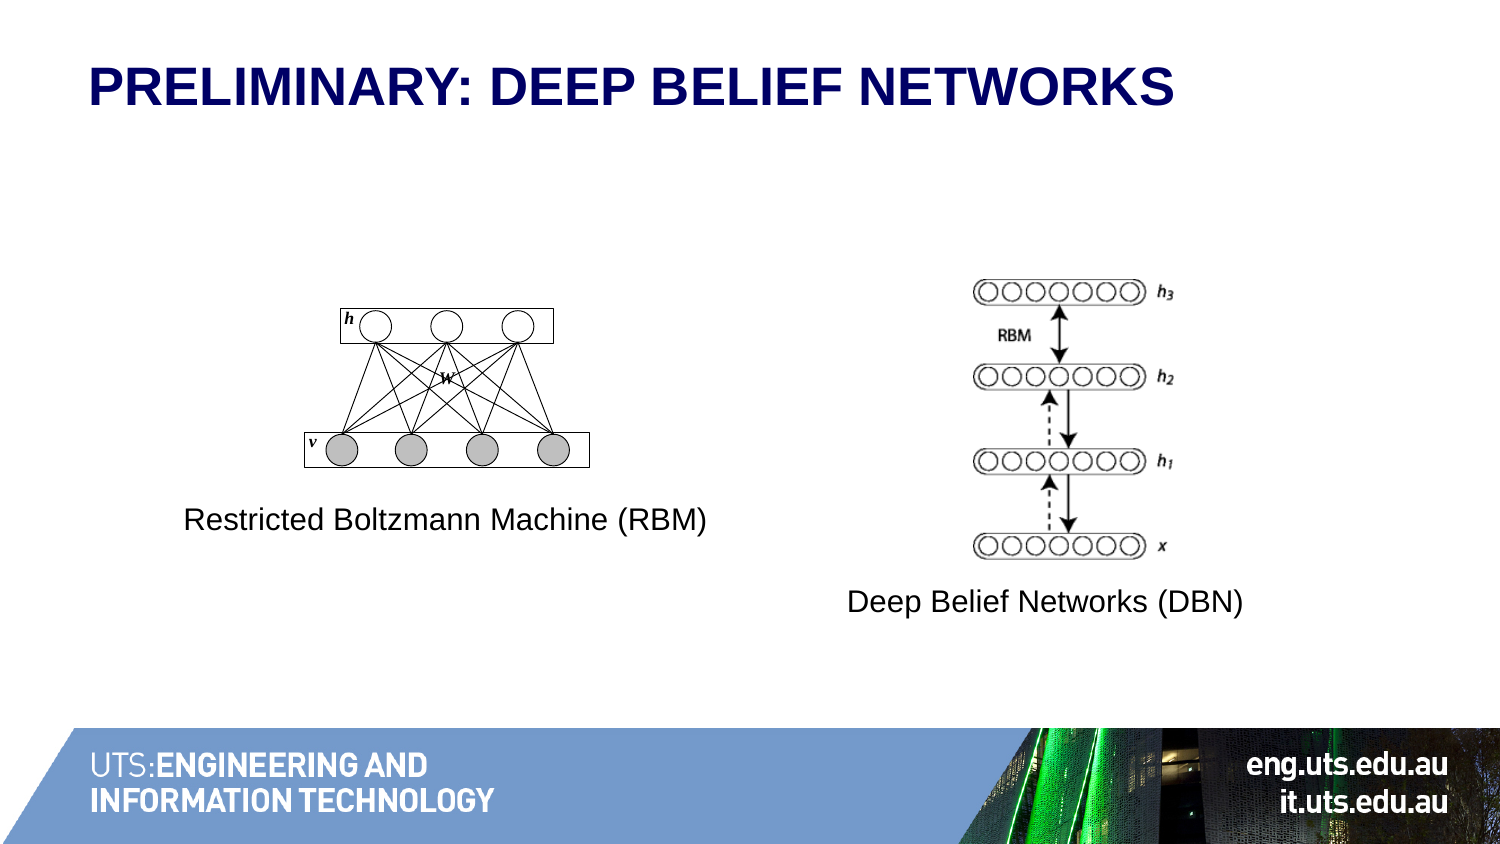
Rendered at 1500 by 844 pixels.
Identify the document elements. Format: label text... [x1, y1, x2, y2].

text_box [302, 306, 590, 469]
text_box Restricted Boltzmann Machine (RBM) [168, 492, 724, 545]
title Preliminary: Deep Belief Networks [88, 58, 1423, 177]
text_box Deep Belief Networks (DBN) [832, 574, 1259, 627]
picture [0, 0, 1500, 844]
